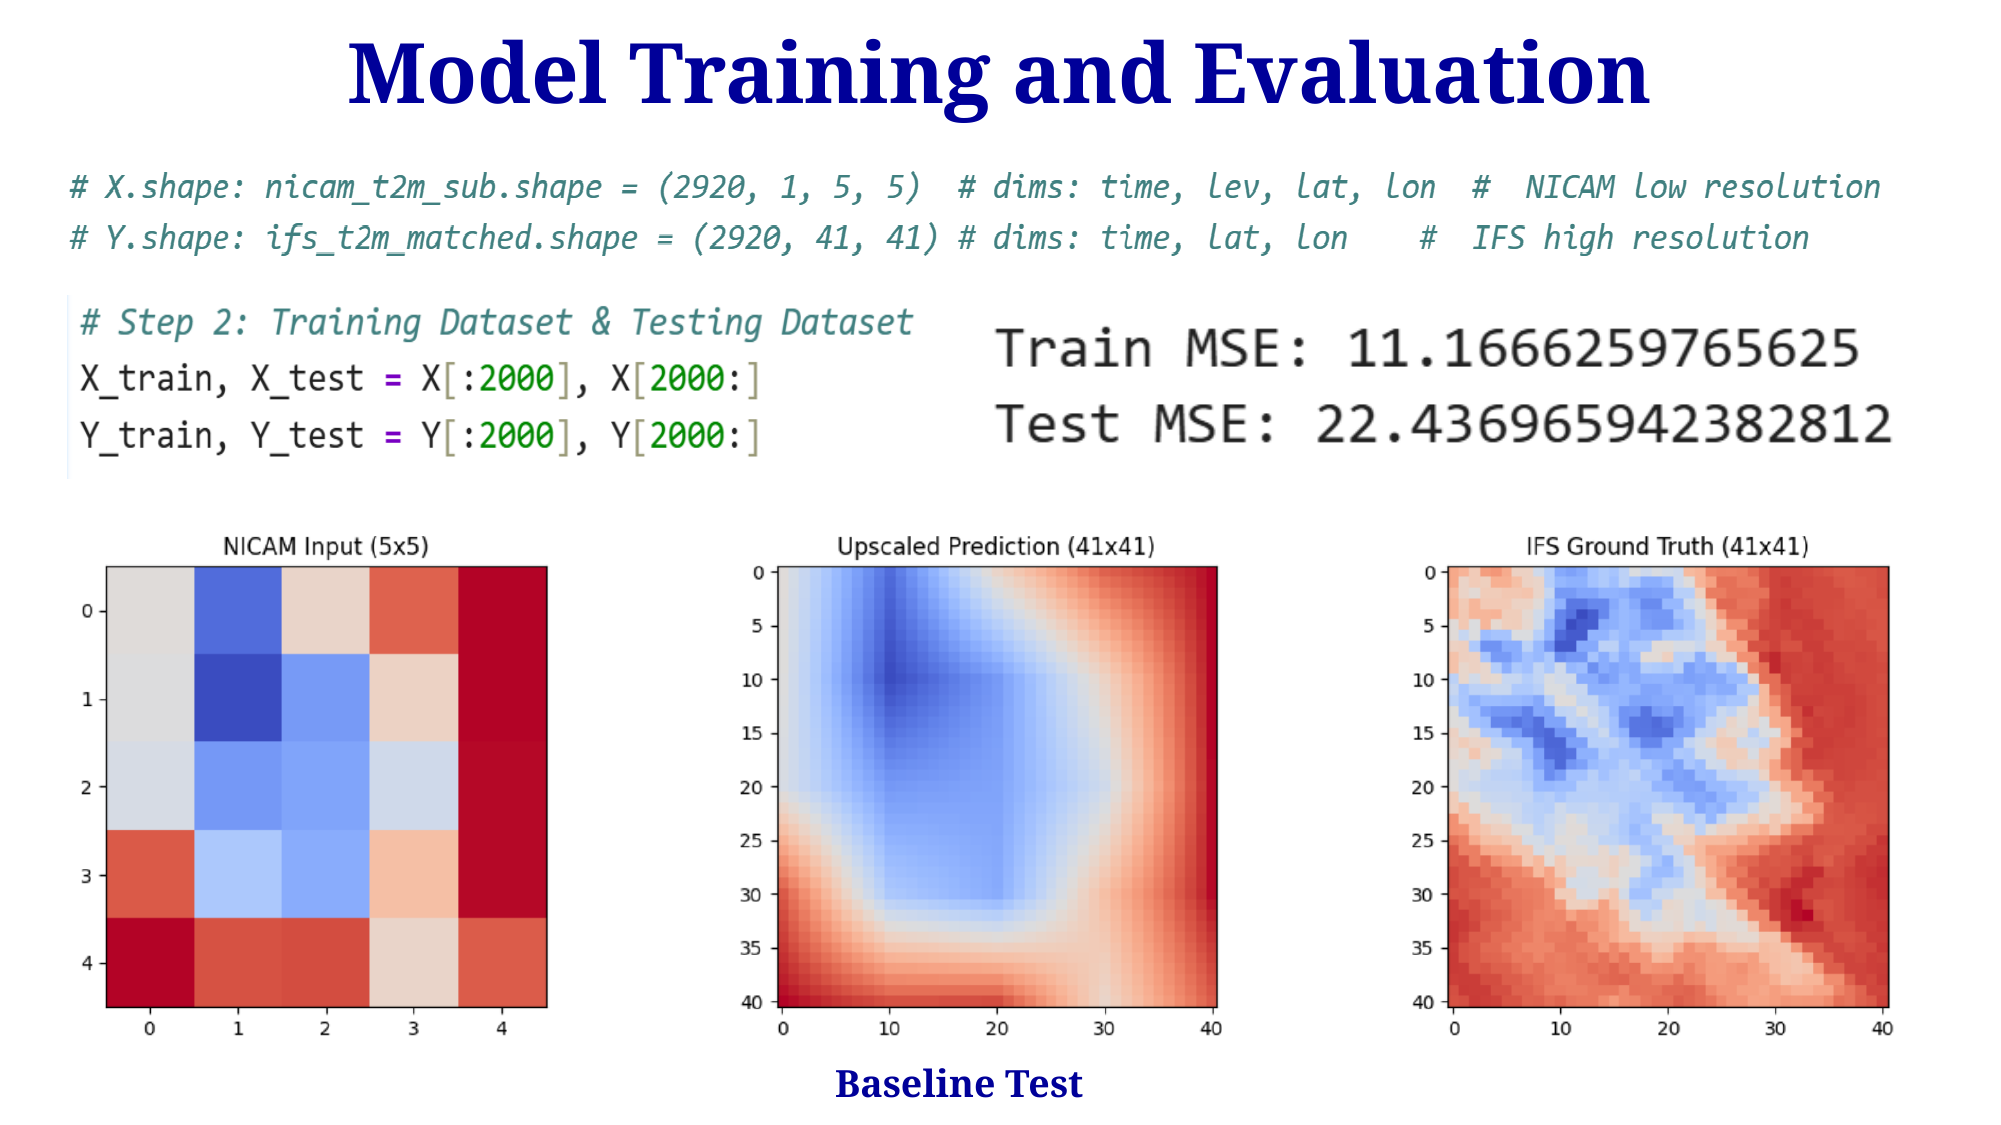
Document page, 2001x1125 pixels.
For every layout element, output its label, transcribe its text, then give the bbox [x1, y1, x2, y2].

picture [66, 165, 1884, 263]
picture [66, 294, 978, 480]
text_box Baseline Test [820, 1064, 1214, 1113]
picture [66, 521, 1906, 1064]
picture [985, 304, 1959, 467]
text_box Model Training and Evaluation [143, 11, 1857, 130]
